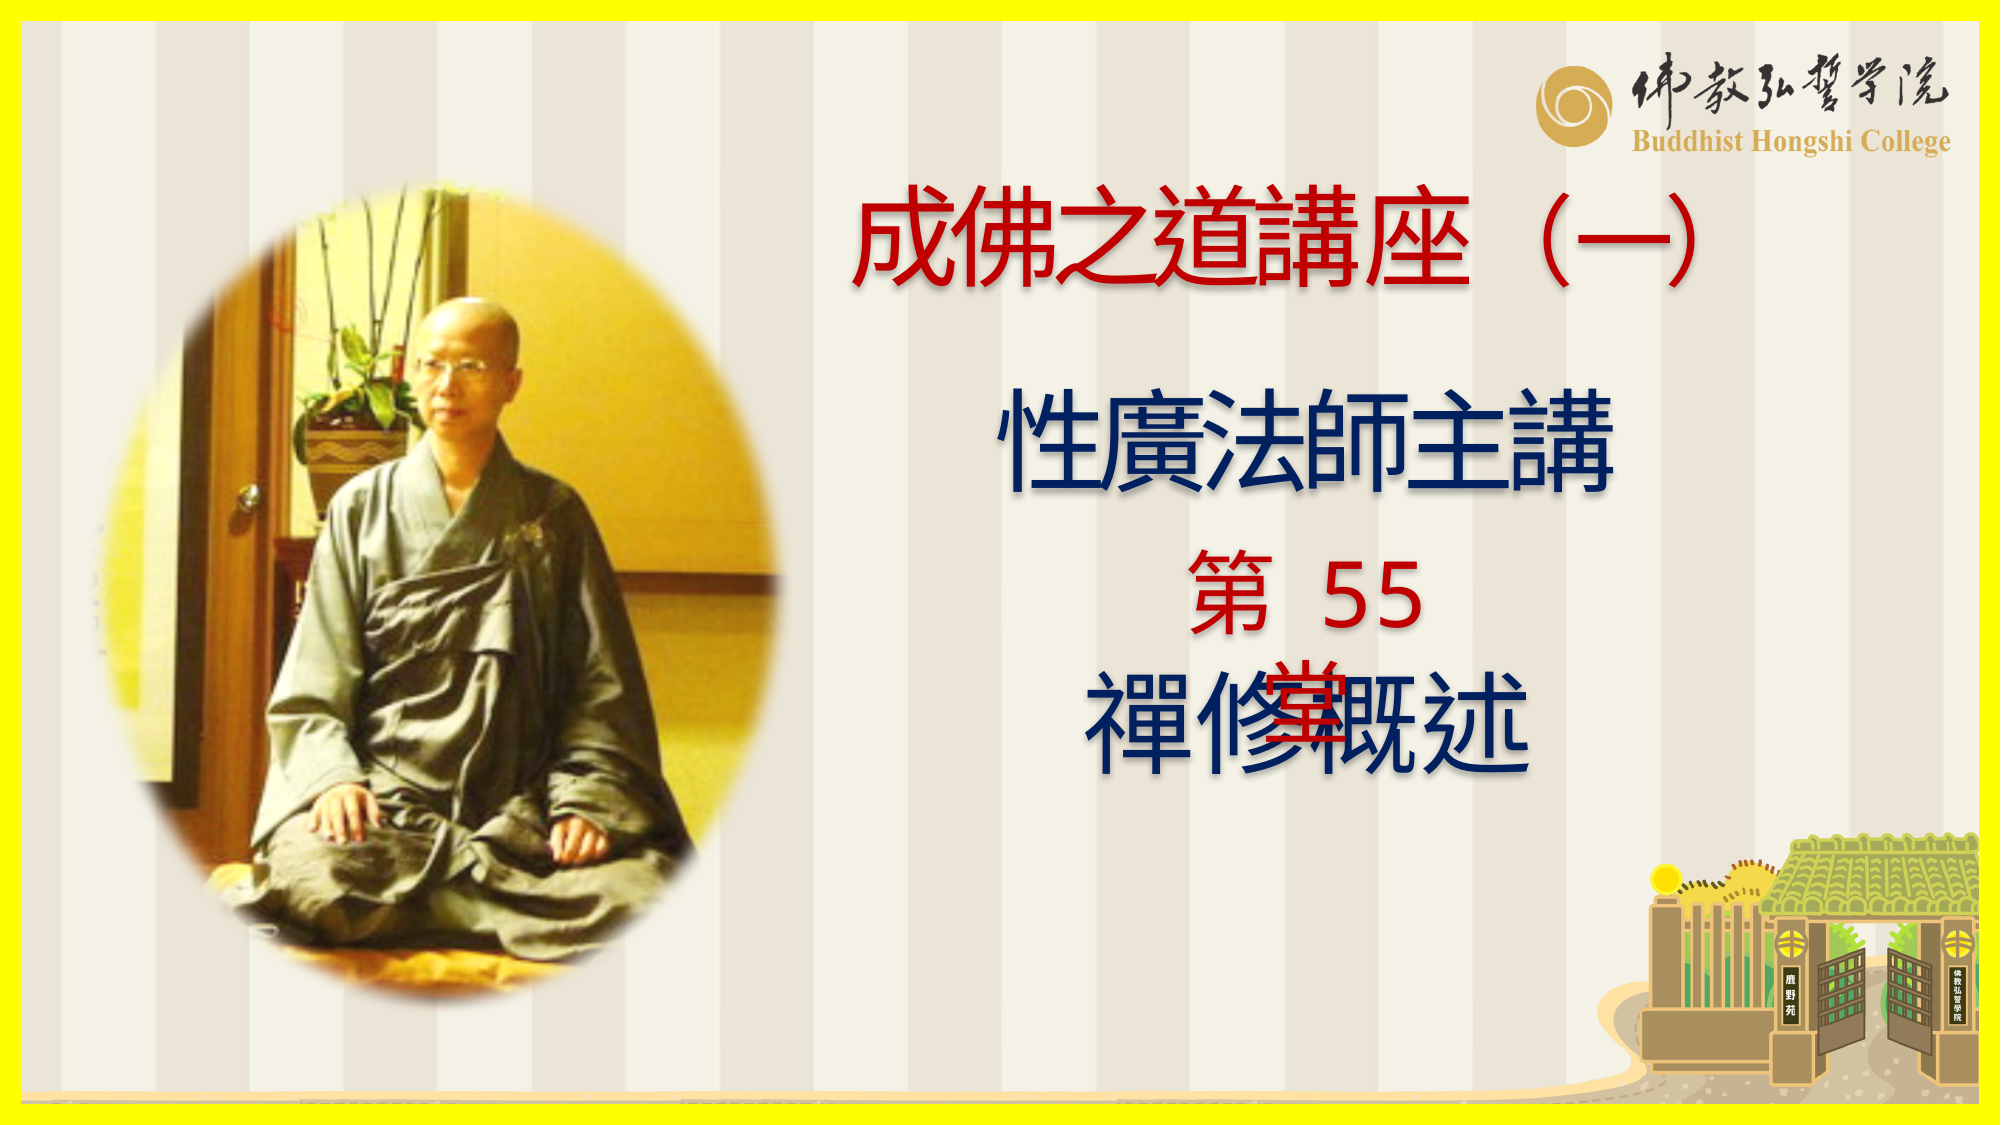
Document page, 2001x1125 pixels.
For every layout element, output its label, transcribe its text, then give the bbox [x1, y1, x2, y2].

text_box 性廣法師主講 [947, 367, 1665, 510]
text_box [0, 0, 2000, 1125]
text_box 禪修概述 [615, 645, 2000, 1030]
picture [87, 170, 795, 1017]
text_box 成佛之道講座（一） [781, 131, 1831, 354]
text_box 第 55 堂 [1090, 522, 1523, 632]
